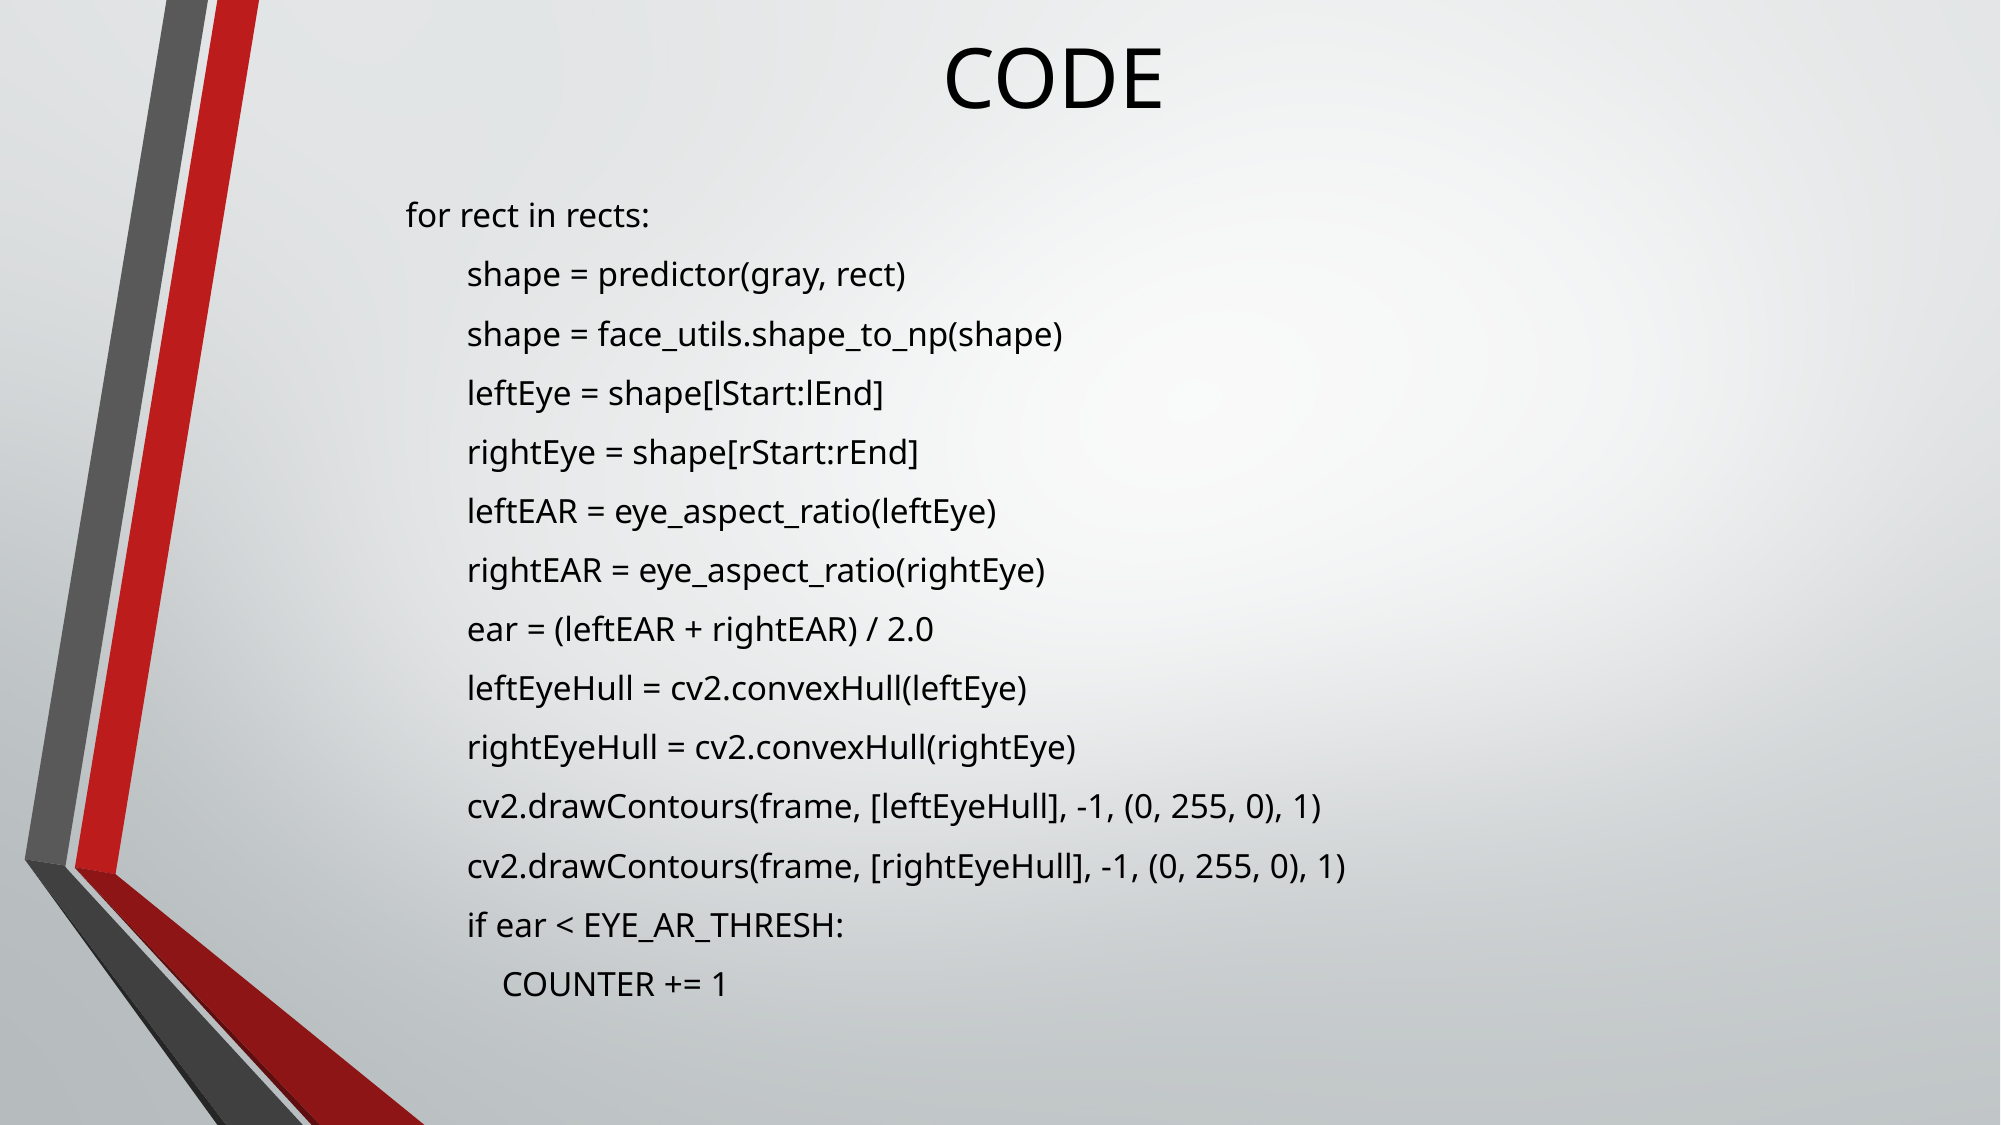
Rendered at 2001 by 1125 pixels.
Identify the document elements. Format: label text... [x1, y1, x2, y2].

title CODE [243, 0, 1887, 150]
list for rect in rects: shape = predictor(gray, rect) shape = face_utils.shape_to_np(shape) leftEye = shape[lStart:lEnd] rightEye = shape[rStart:rEnd] leftEAR = eye_aspect_ratio(leftEye) rightEAR = eye_aspect_ratio(rightEye) ear = (leftEAR + rightEAR) / 2.0 leftEyeHull = cv2.convexHull(leftEye) rightEyeHull = cv2.convexHull(rightEye) cv2.drawContours(frame, [leftEyeHull], -1, (0, 255, 0), 1) cv2.drawContours(frame, [rightEyeHull], -1, (0, 255, 0), 1) if ear < EYE_AR_THRESH: COUNTER += 1 [381, 131, 1887, 1125]
